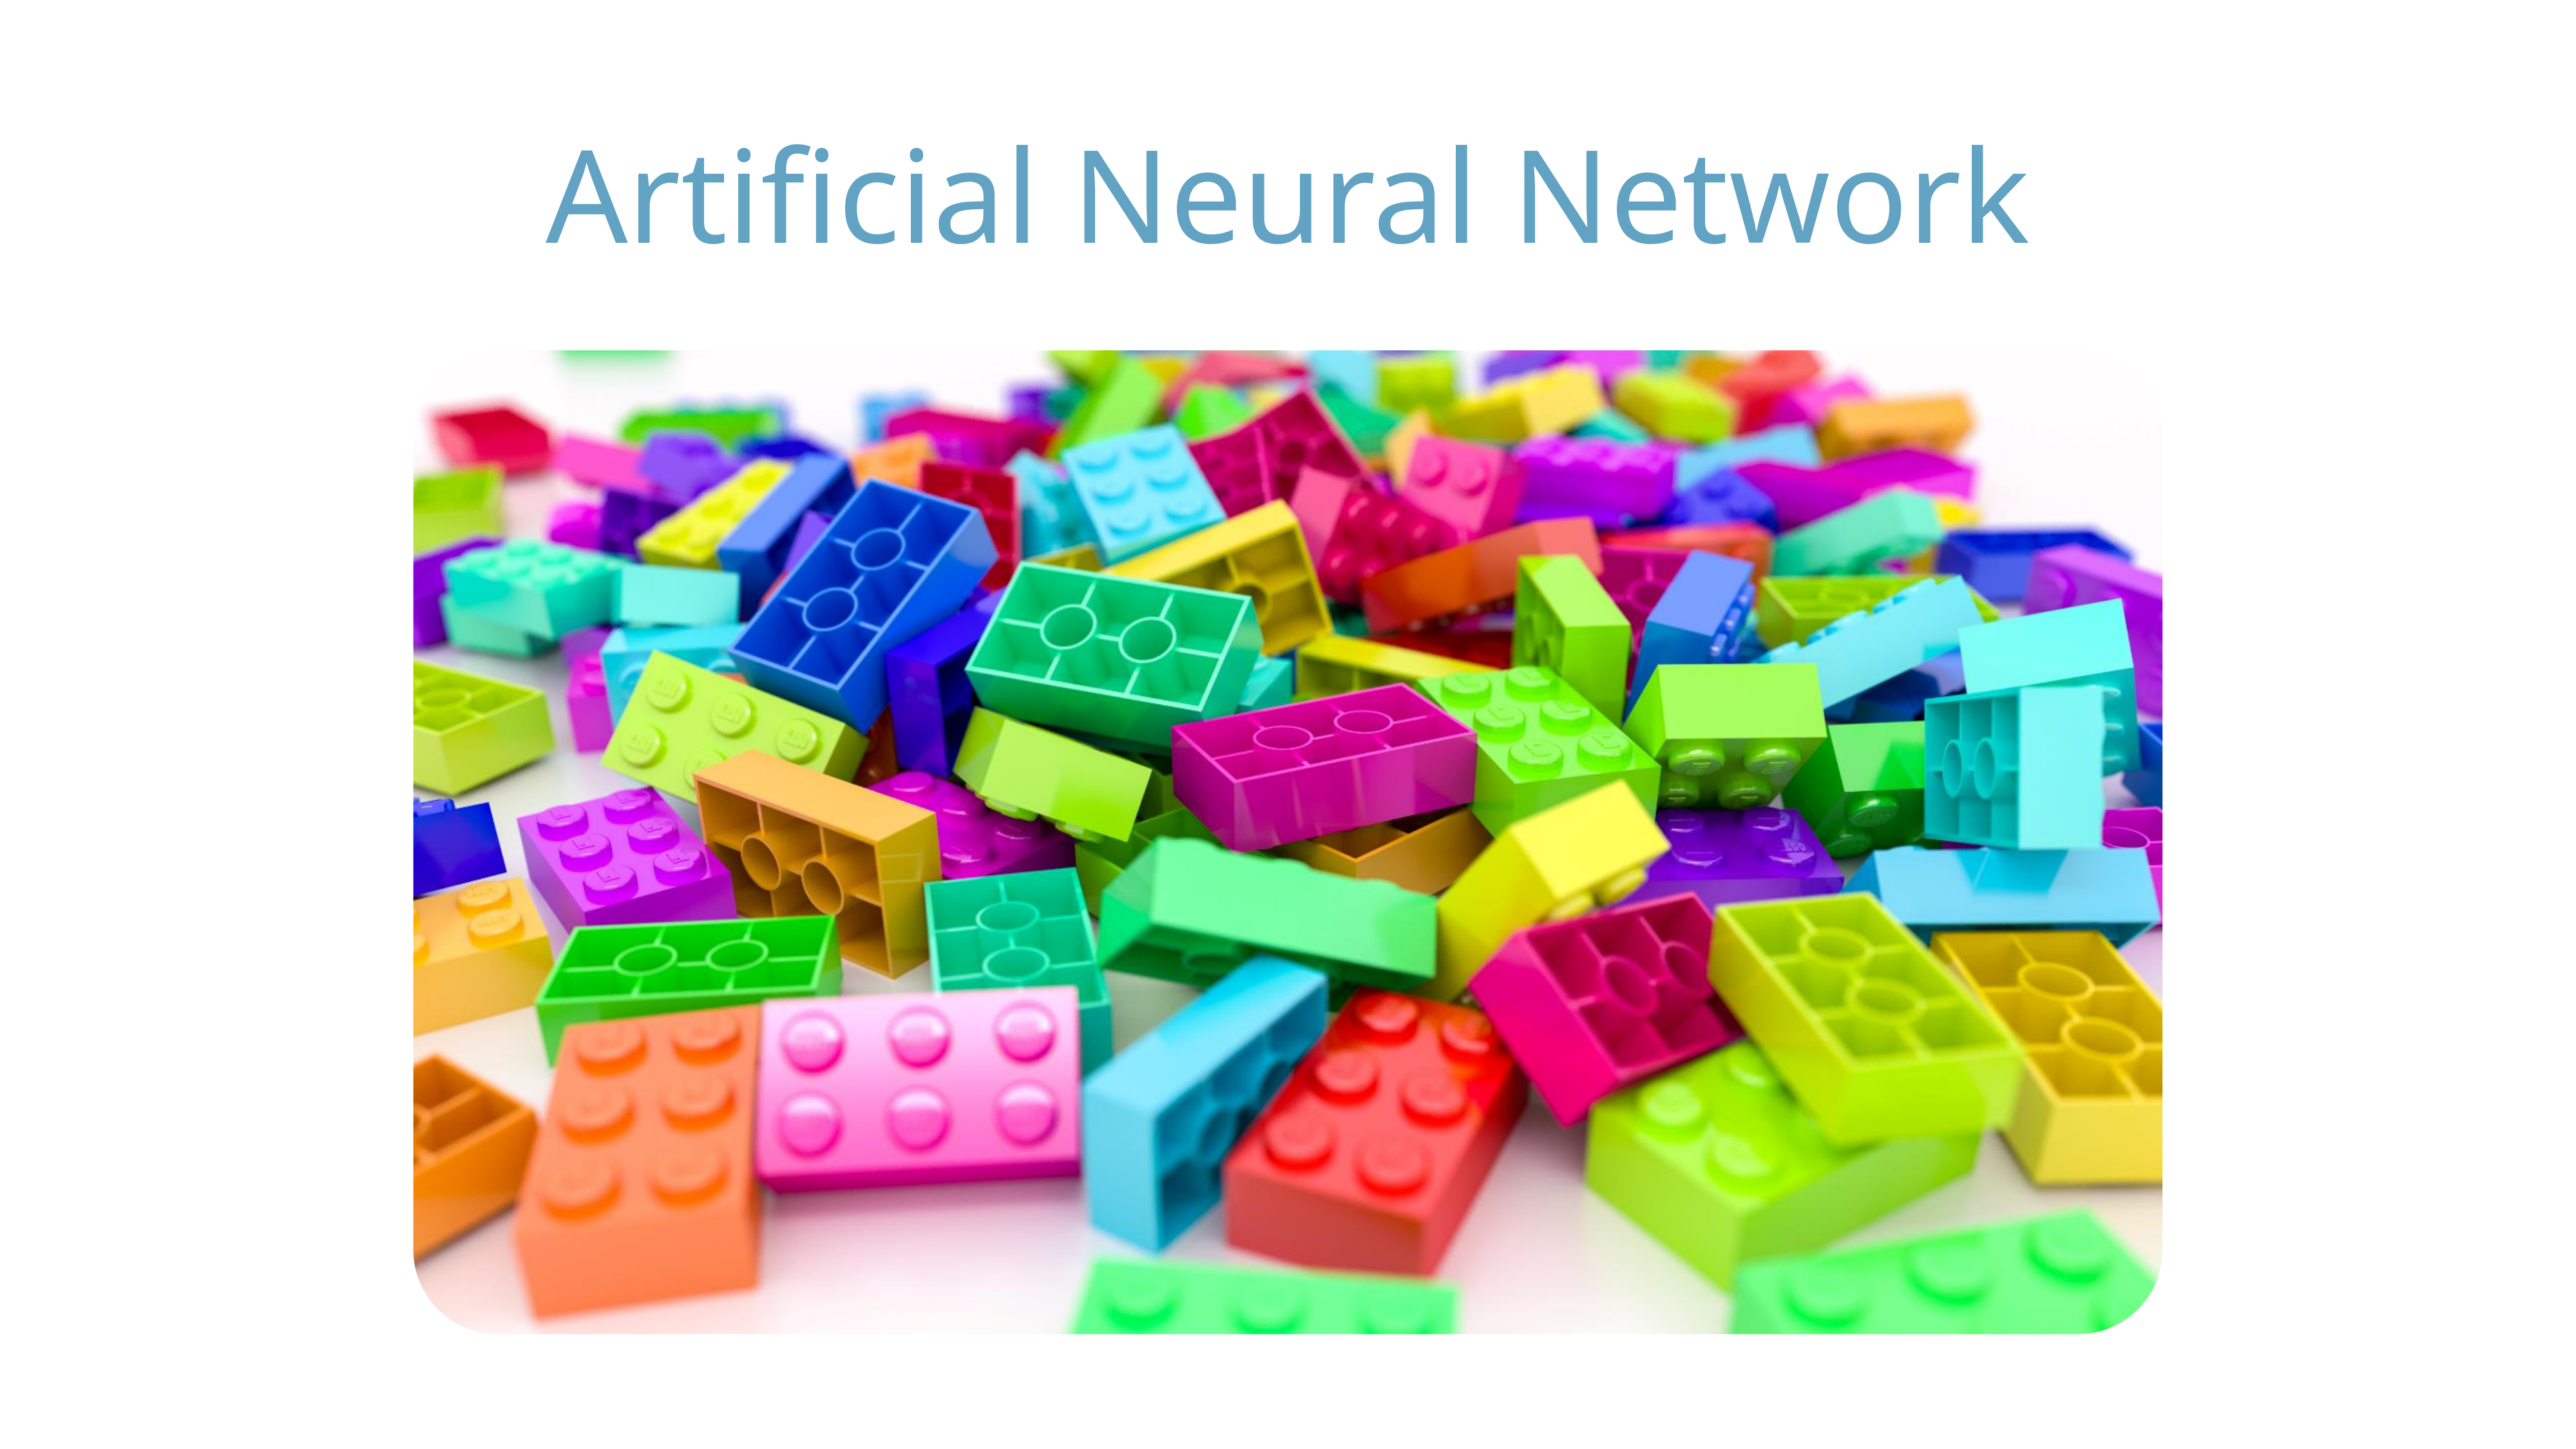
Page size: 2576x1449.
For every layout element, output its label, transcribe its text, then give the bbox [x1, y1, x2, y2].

title Artificial Neural Network [326, 61, 2250, 342]
picture [413, 350, 2163, 1334]
